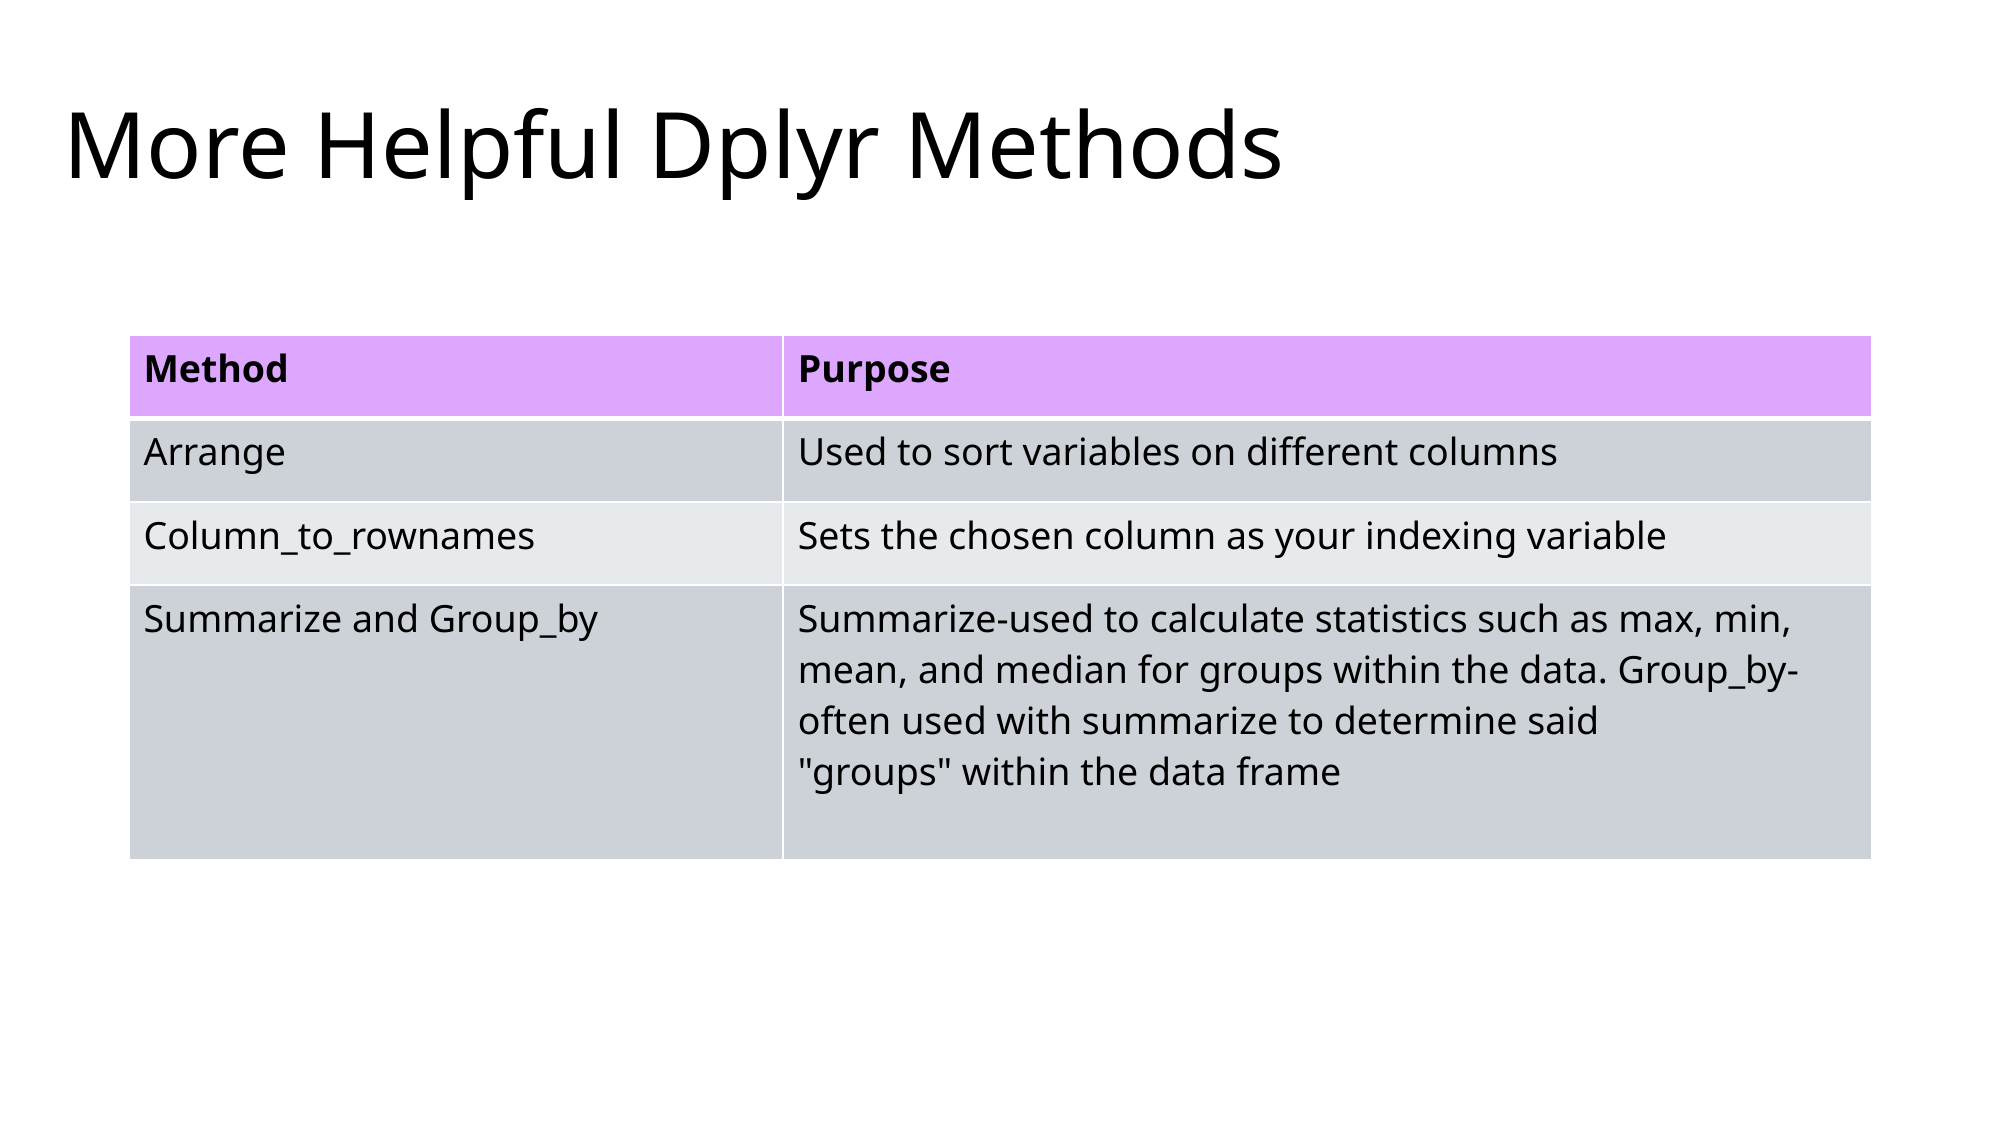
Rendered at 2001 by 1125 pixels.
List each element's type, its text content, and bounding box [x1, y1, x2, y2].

title More Helpful Dplyr Methods [48, 39, 1774, 258]
table_cell Column_to_rownames [130, 503, 782, 584]
table_cell Arrange [130, 421, 782, 501]
table_cell Summarize-used to calculate statistics such as max, min, mean, and median for groups within the data. Group_by-often used with summarize to determine said "groups" within the data frame [784, 586, 1871, 859]
table_cell Sets the chosen column as your indexing variable [784, 503, 1871, 584]
table_header Purpose [784, 336, 1871, 416]
table_cell Used to sort variables on different columns [784, 421, 1871, 501]
table_header Method [130, 336, 782, 416]
table_cell Summarize and Group_by [130, 586, 782, 859]
